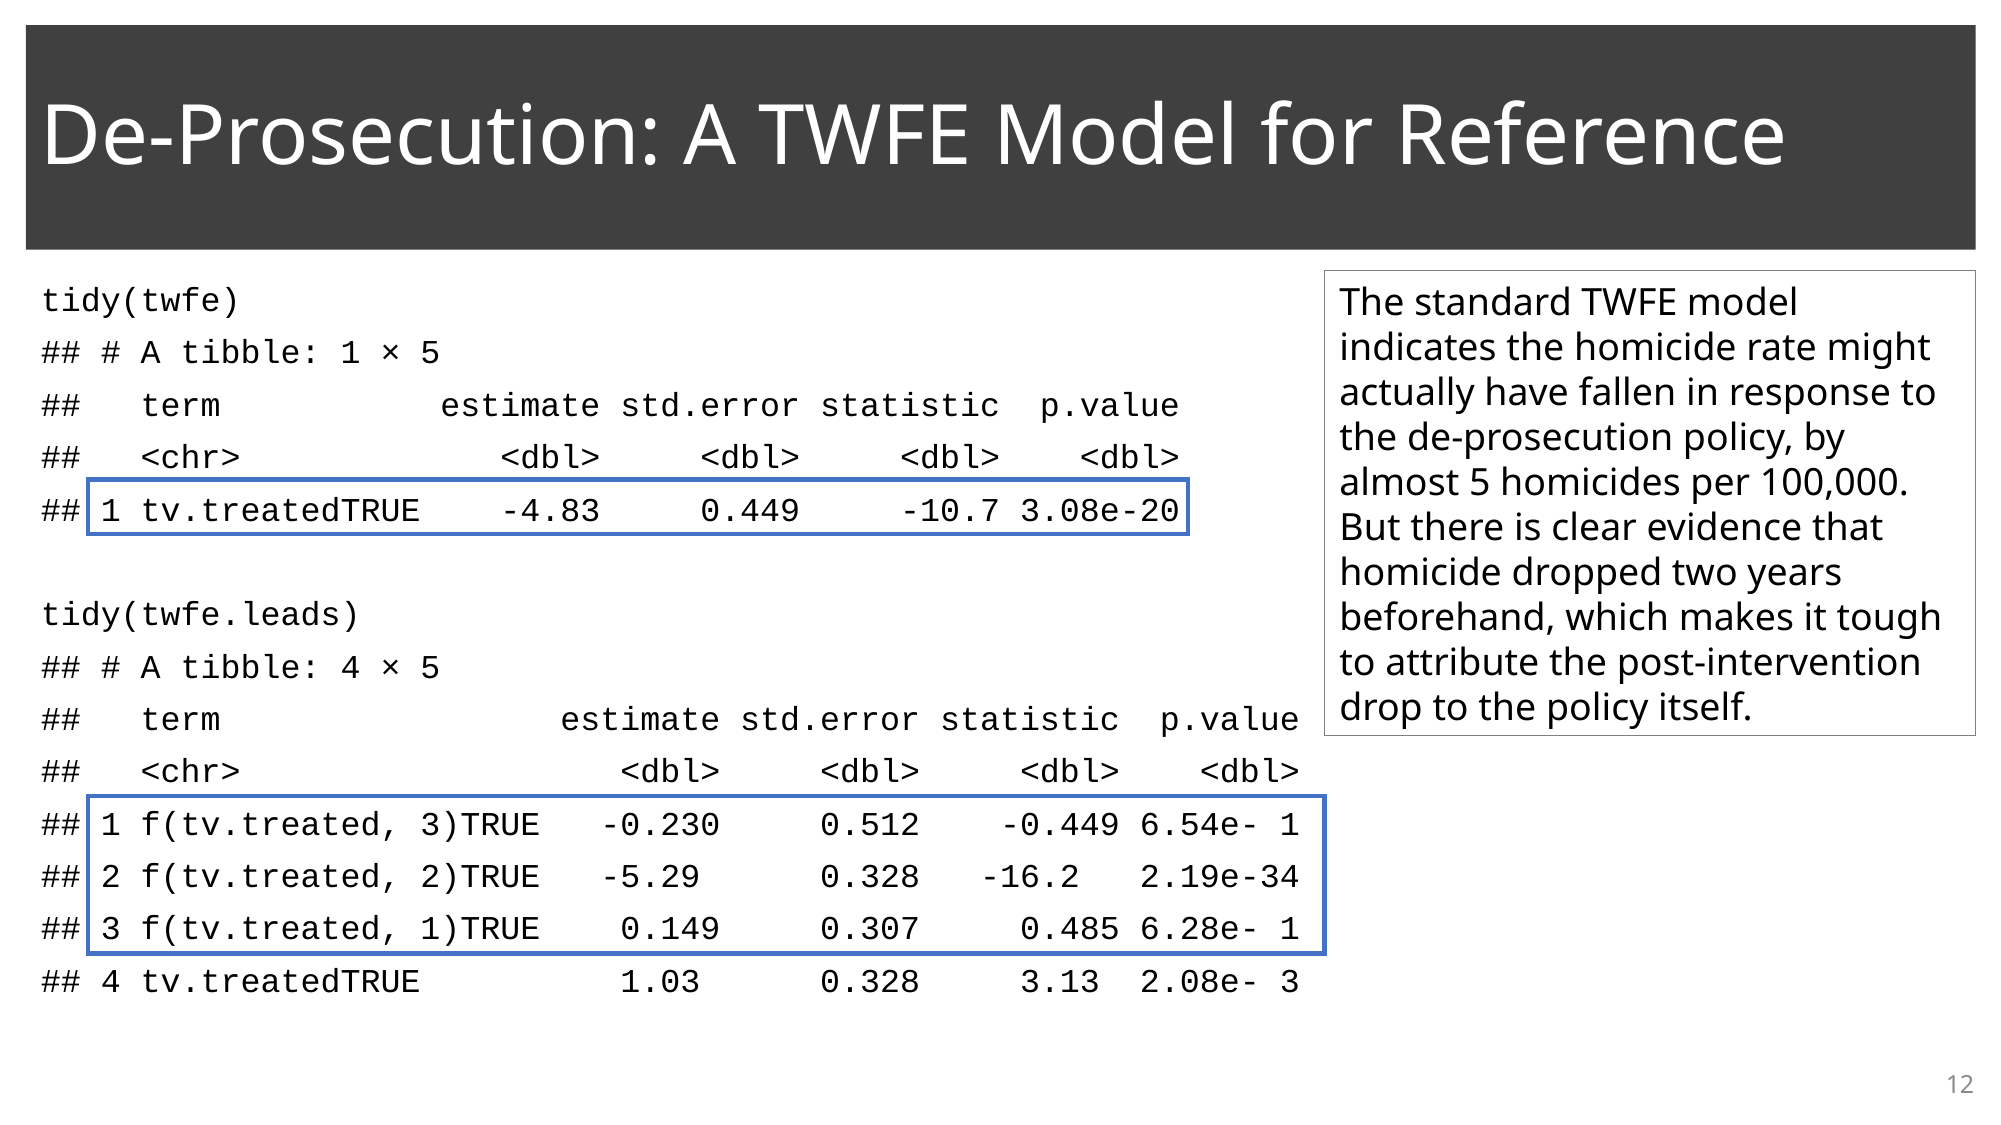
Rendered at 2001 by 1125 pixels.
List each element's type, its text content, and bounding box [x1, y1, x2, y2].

list tidy(twfe) ## # A tibble: 1 × 5 ## term estimate std.error statistic p.value ## <chr> <dbl> <dbl> <dbl> <dbl> ## 1 tv.treatedTRUE -4.83 0.449 -10.7 3.08e-20 tidy(twfe.leads) ## # A tibble: 4 × 5 ## term estimate std.error statistic p.value ## <chr> <dbl> <dbl> <dbl> <dbl> ## 1 f(tv.treated, 3)TRUE -0.230 0.512 -0.449 6.54e- 1 ## 2 f(tv.treated, 2)TRUE -5.29 0.328 -16.2 2.19e-34 ## 3 f(tv.treated, 1)TRUE 0.149 0.307 0.485 6.28e- 1 ## 4 tv.treatedTRUE 1.03 0.328 3.13 2.08e- 3 [25, 270, 1976, 1100]
title De-Prosecution: A TWFE Model for Reference [25, 25, 1976, 250]
text_box [87, 478, 1189, 535]
text_box The standard TWFE model indicates the homicide rate might actually have fallen in response to the de-prosecution policy, by almost 5 homicides per 100,000. But there is clear evidence that homicide dropped two years beforehand, which makes it tough to attribute the post-intervention drop to the policy itself. [1324, 270, 1976, 736]
text_box [87, 795, 1325, 955]
slide_number 12 [1463, 1055, 1990, 1116]
